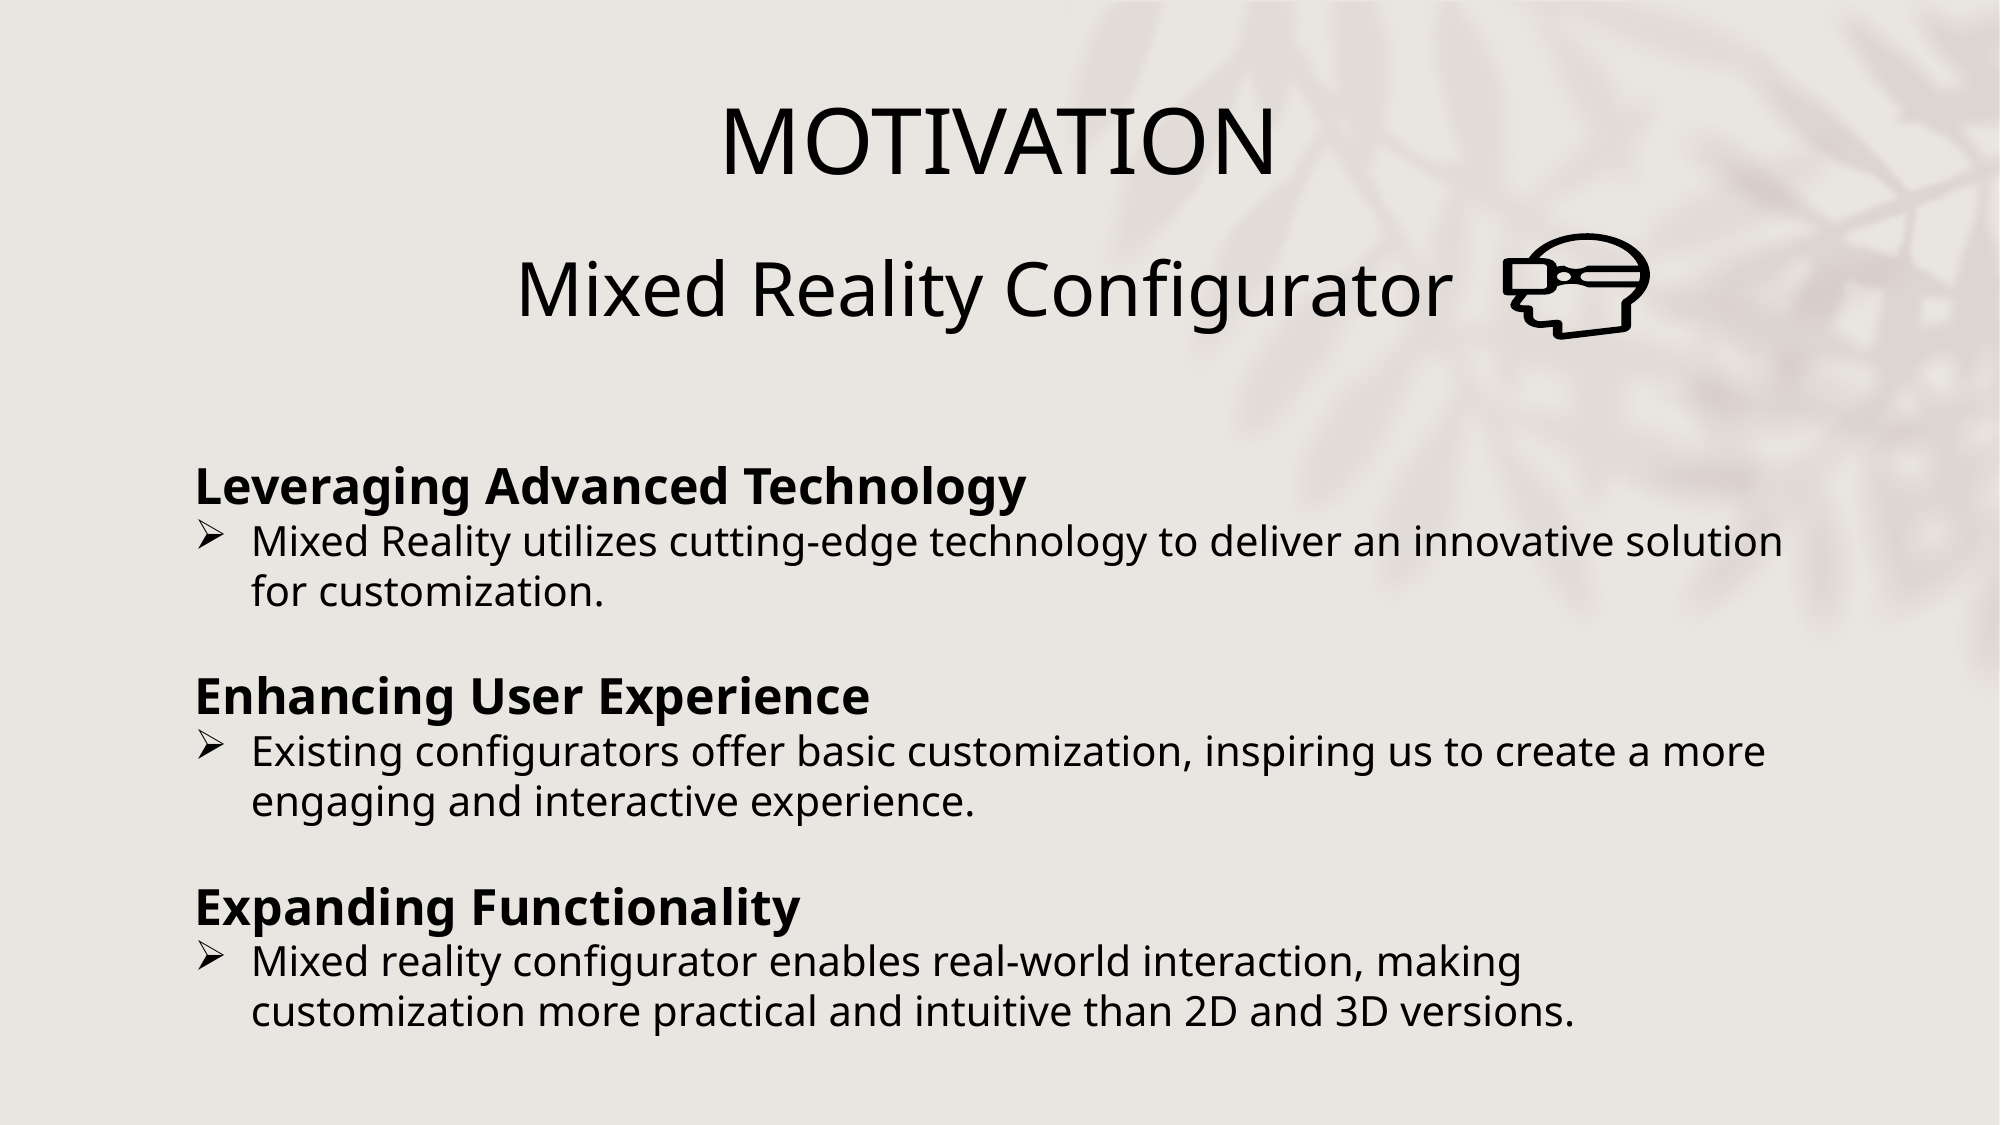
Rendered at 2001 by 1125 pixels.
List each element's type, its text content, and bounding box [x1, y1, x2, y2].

title MOTIVATION [212, 50, 1788, 200]
text_box Leveraging Advanced Technology Mixed Reality utilizes cutting-edge technology to deliver an innovative solution for customization. Enhancing User Experience Existing configurators offer basic customization, inspiring us to create a more engaging and interactive experience. Expanding Functionality Mixed reality configurator enables real-world interaction, making customization more practical and intuitive than 2D and 3D versions. [179, 418, 1820, 1103]
subtitle Mixed Reality Configurator [207, 224, 1783, 365]
text_box [1502, 233, 1650, 340]
